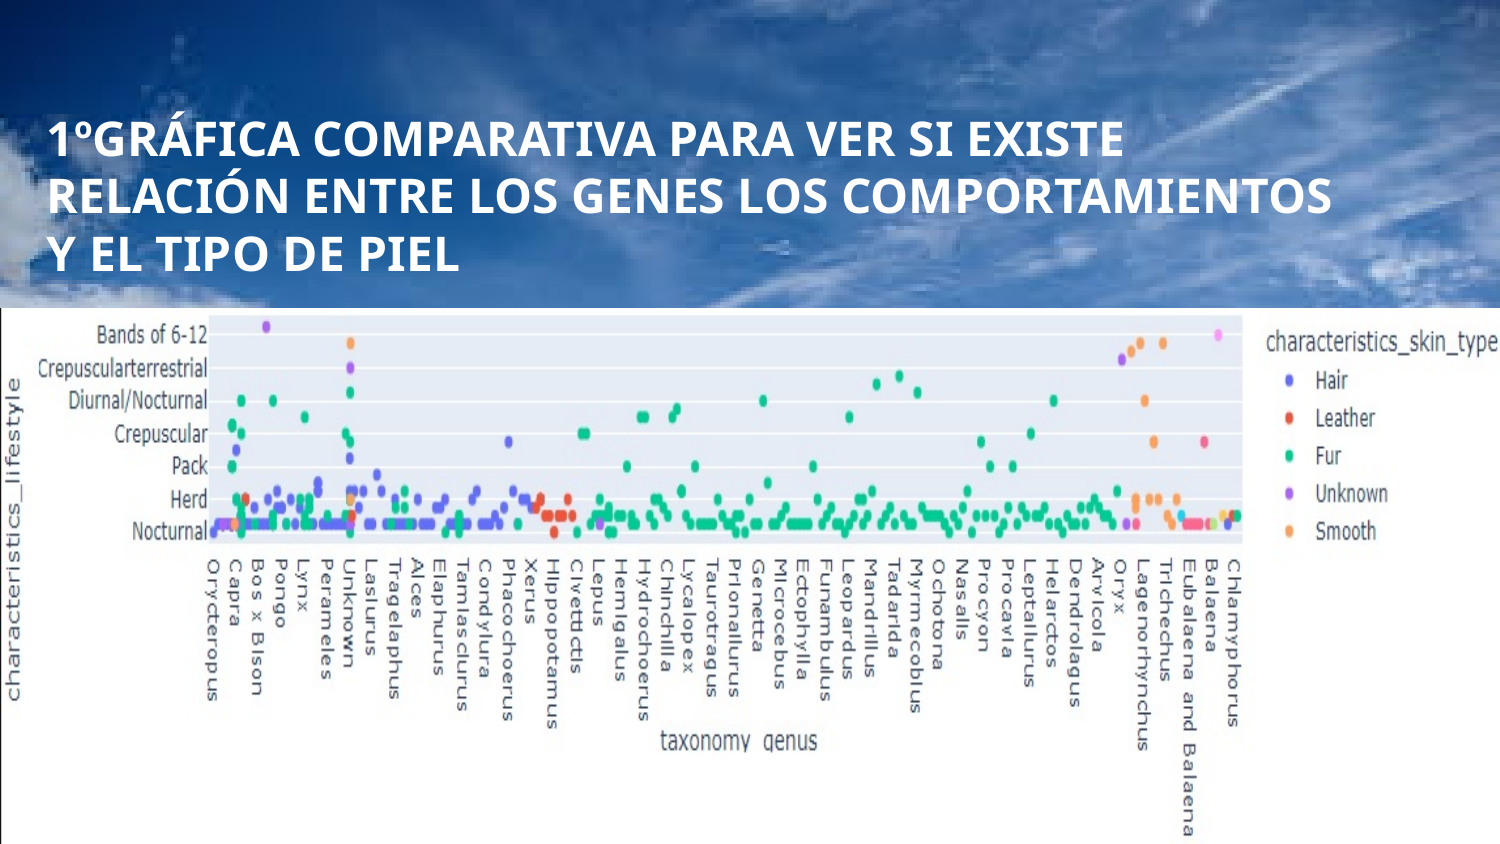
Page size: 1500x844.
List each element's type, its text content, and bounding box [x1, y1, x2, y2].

subtitle 1ºGRÁFICA COMPARATIVA PARA VER SI EXISTE RELACIÓN ENTRE LOS GENES LOS COMPORTAMIENTOS Y EL TIPO DE PIEL [31, 35, 1381, 306]
picture [0, 0, 1500, 844]
